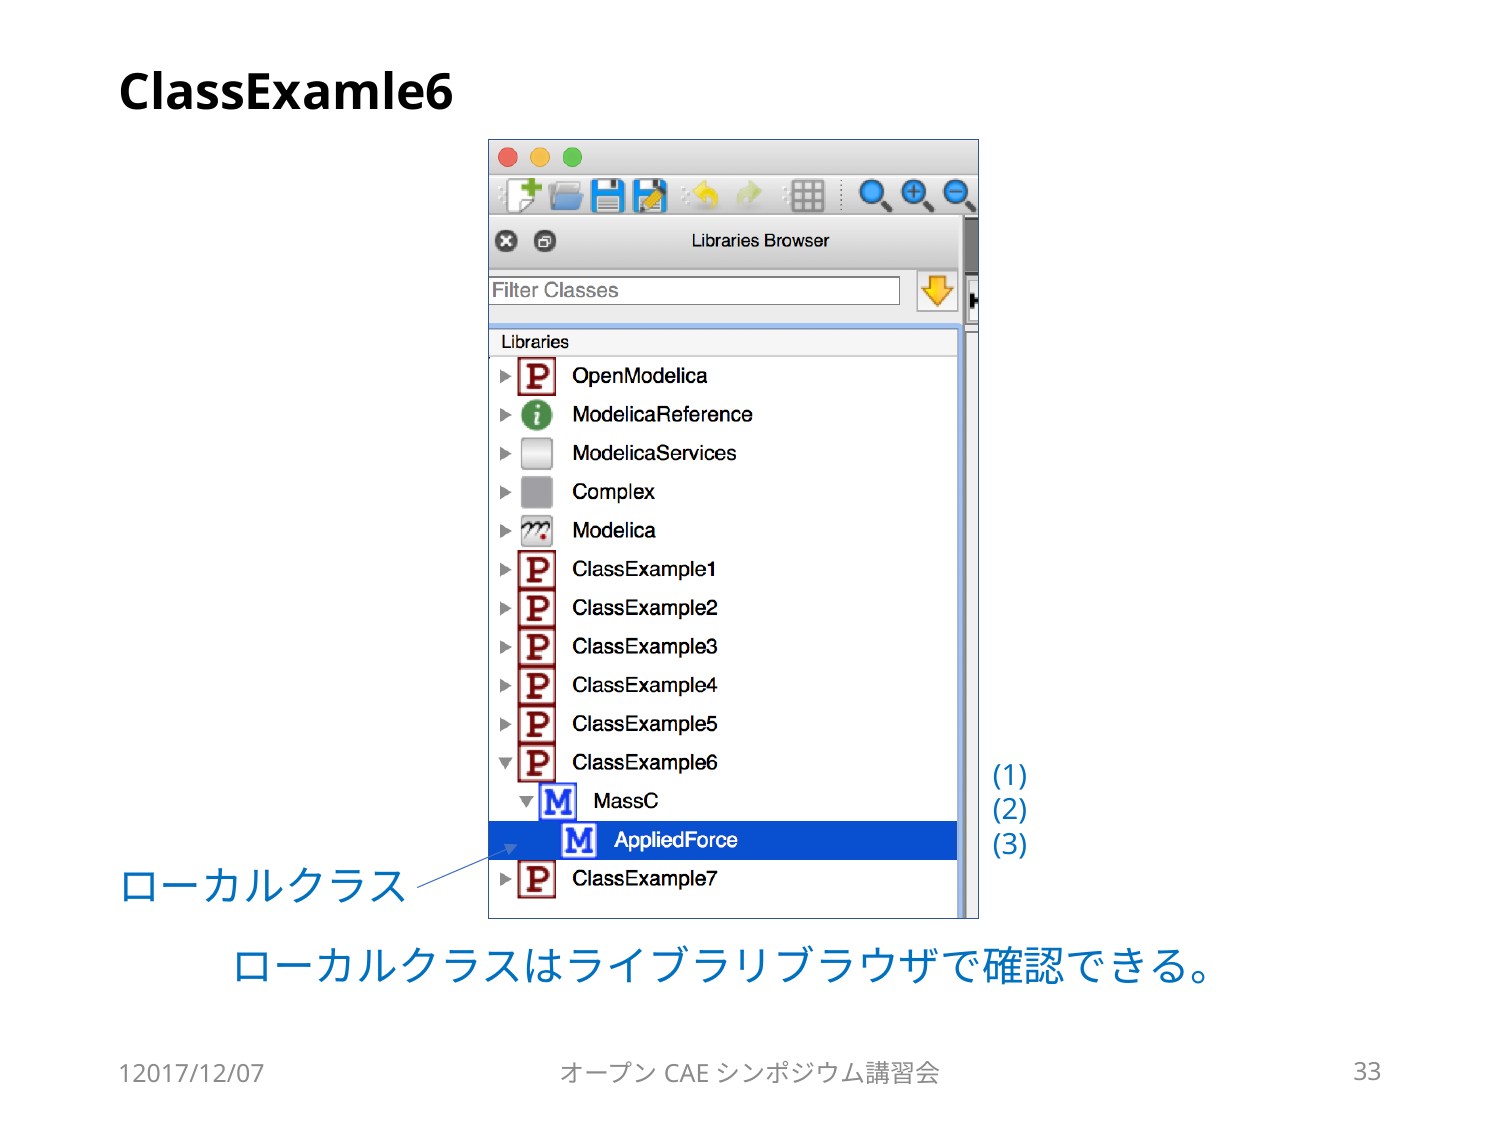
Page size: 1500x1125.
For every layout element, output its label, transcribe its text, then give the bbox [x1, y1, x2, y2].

footer オープンCAEシンポジウム講習会 [496, 1042, 1004, 1103]
text_box ローカルクラスはライブラリブラウザで確認できる。 [216, 932, 1251, 998]
text_box (1) (2) (3) [979, 748, 1108, 868]
slide_number 33 [1059, 1042, 1397, 1103]
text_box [417, 844, 518, 888]
picture [488, 139, 979, 919]
text_box ローカルクラス [103, 852, 476, 918]
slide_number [103, 1042, 441, 1103]
title ClassExamle6 [103, 59, 1397, 142]
